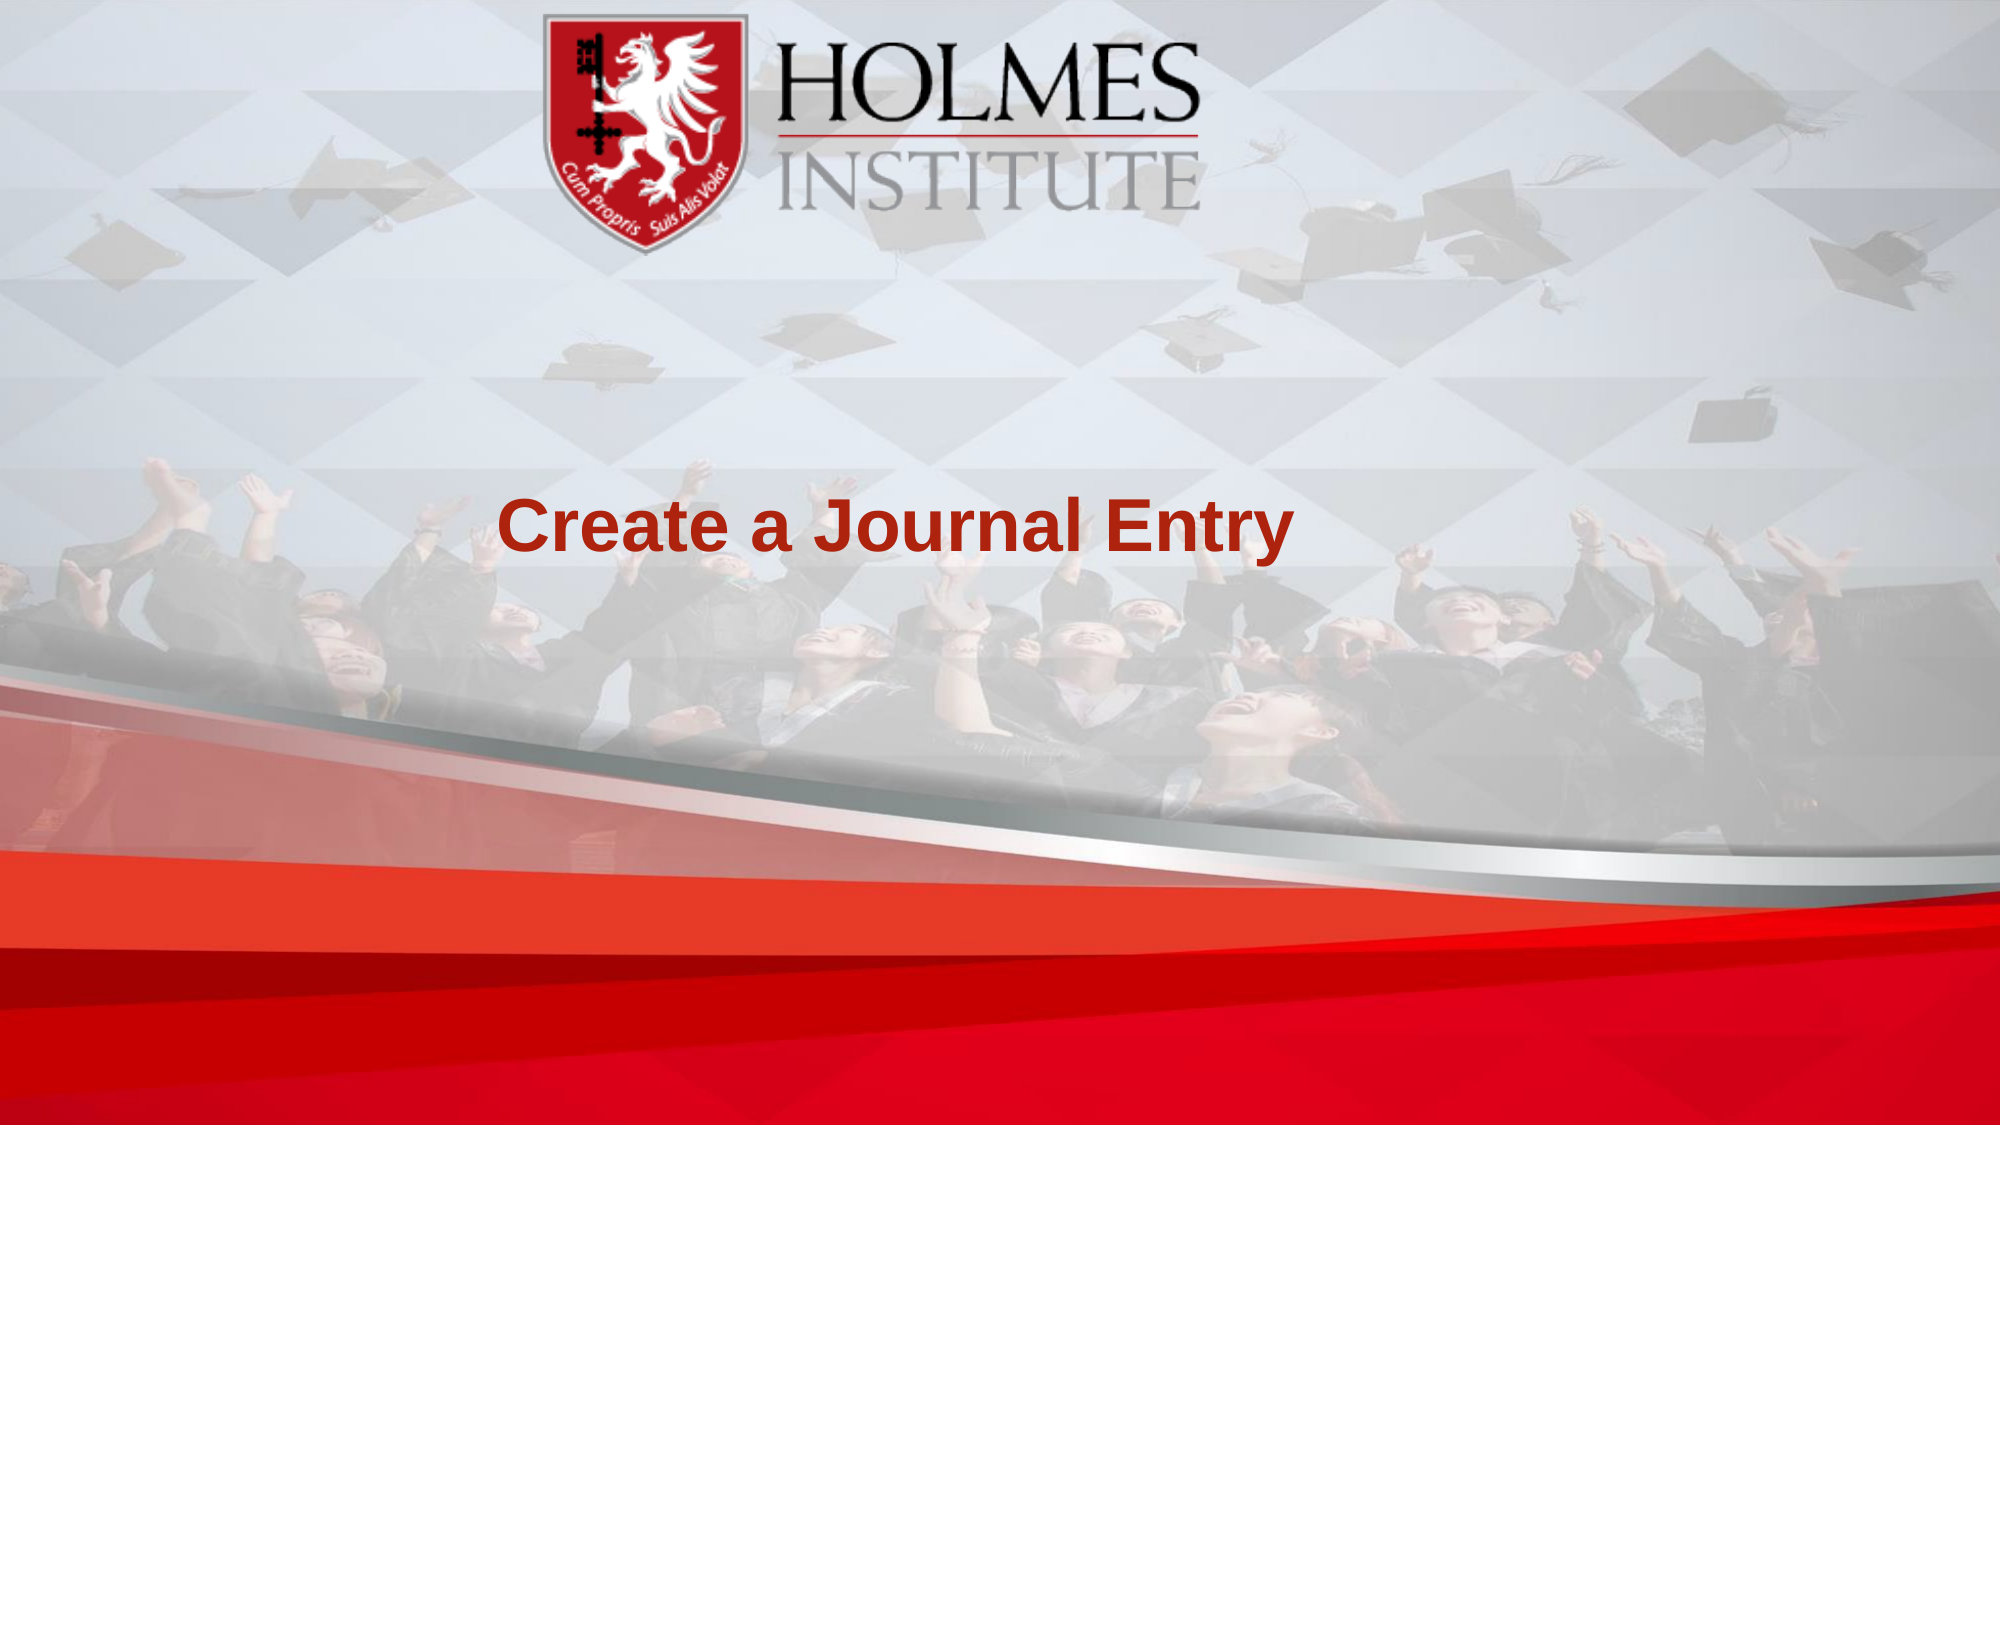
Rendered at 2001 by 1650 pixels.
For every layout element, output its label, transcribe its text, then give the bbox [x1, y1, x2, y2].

title Create a Journal Entry [494, 474, 1299, 752]
picture [0, 0, 2000, 1125]
